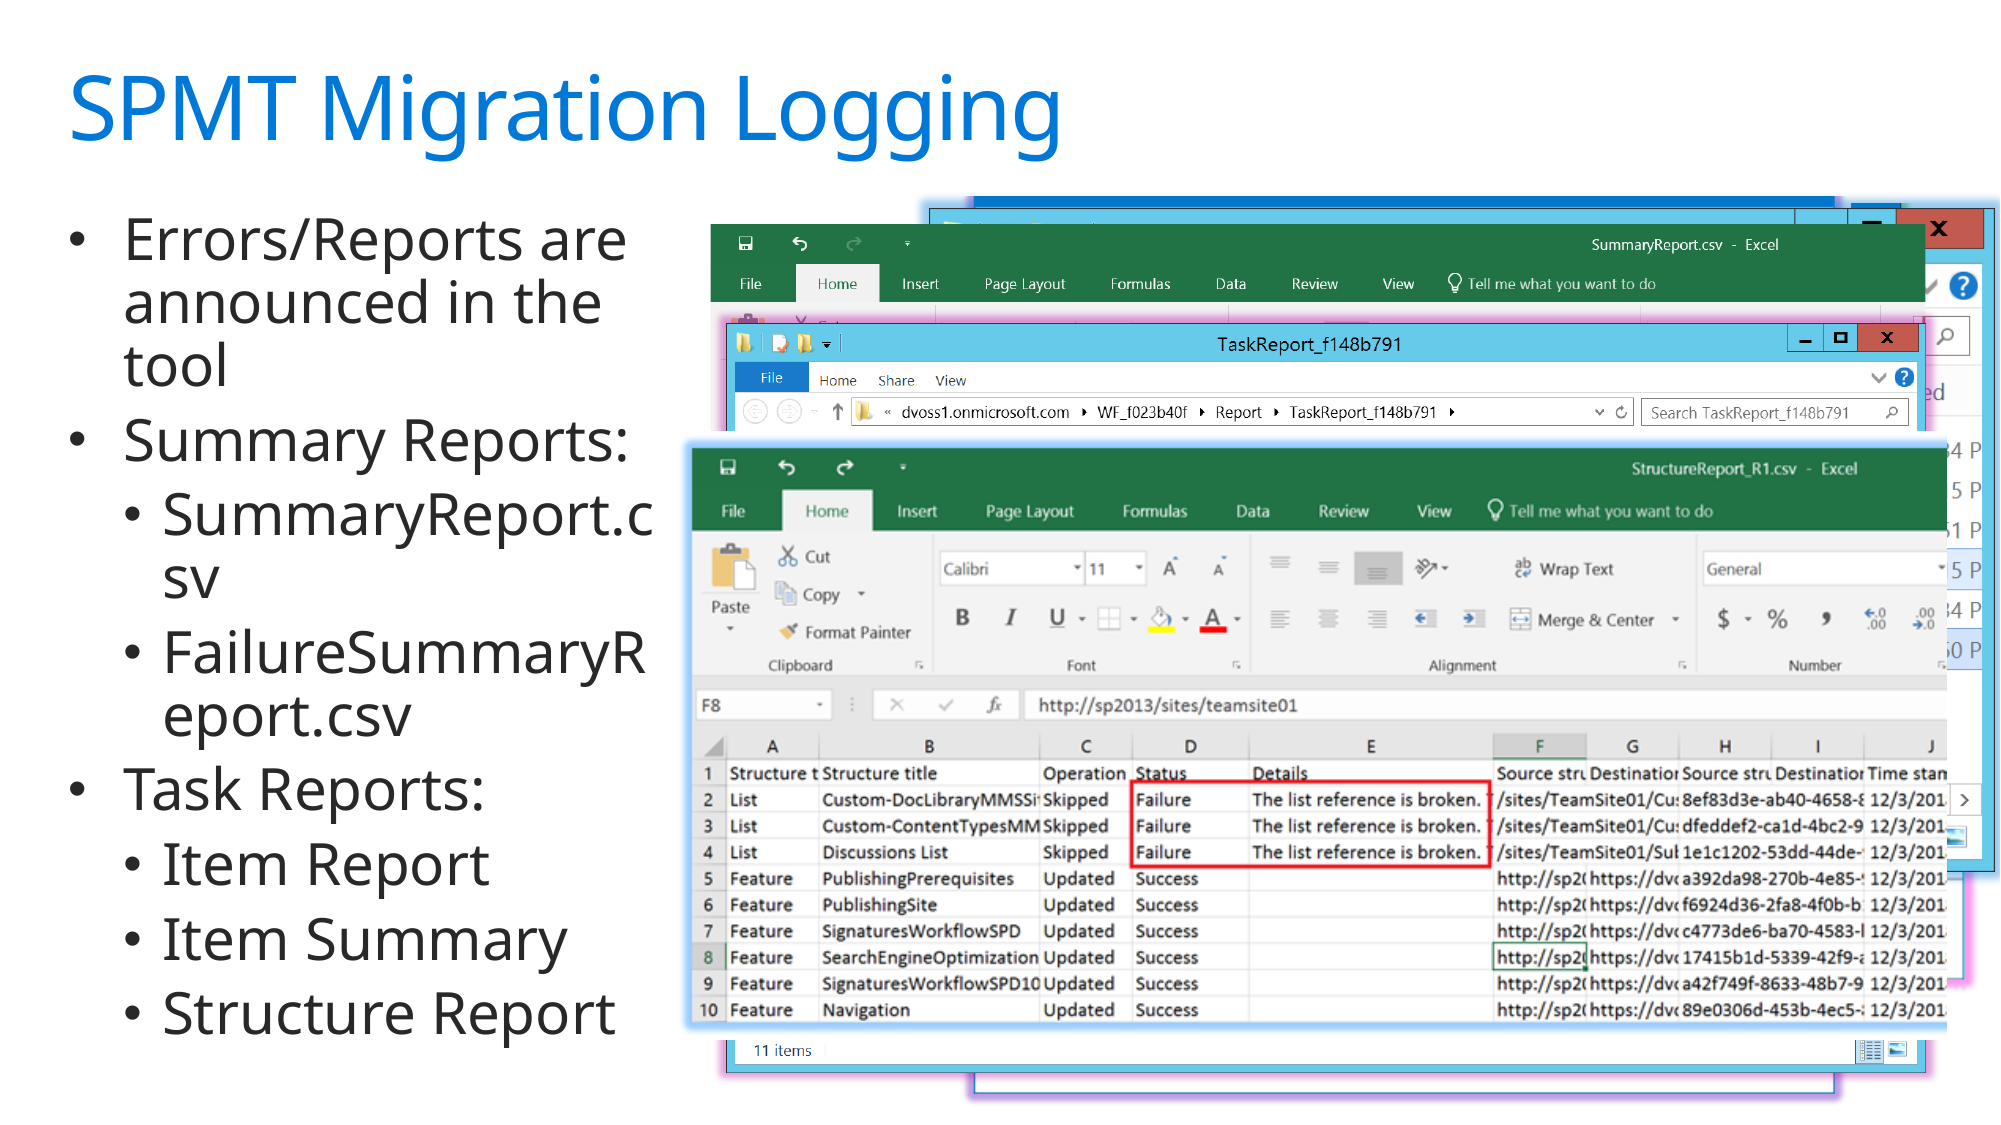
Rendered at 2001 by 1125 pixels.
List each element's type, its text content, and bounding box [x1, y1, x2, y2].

title SPMT Migration Logging [44, 47, 1957, 196]
list Errors/Reports are announced in the tool Summary Reports: SummaryReport.csv FailureSummaryReport.csv Task Reports: Item Report Item Summary Structure Report [44, 195, 691, 961]
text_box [710, 224, 1926, 430]
picture [674, 196, 1995, 1111]
